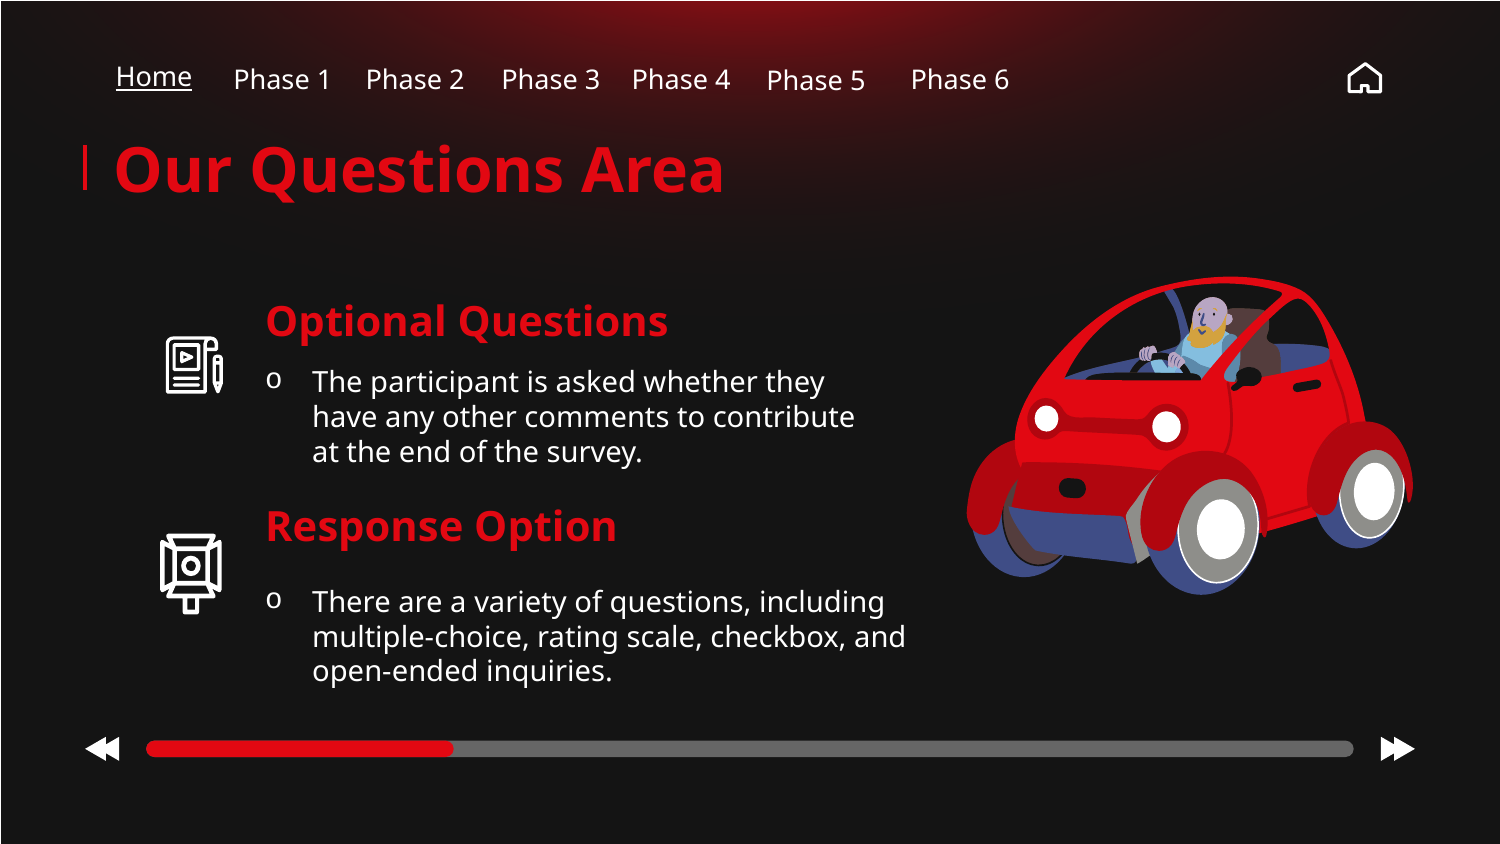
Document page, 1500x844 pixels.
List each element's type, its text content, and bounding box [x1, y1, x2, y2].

text_box [1349, 63, 1381, 92]
title Response Option [250, 481, 841, 542]
picture [2, 2, 1500, 844]
subtitle There are a variety of questions, including multiple-choice, rating scale, checkbox, and open-ended inquiries. [250, 542, 933, 728]
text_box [965, 276, 1416, 596]
text_box [85, 736, 106, 761]
text_box [1394, 736, 1415, 761]
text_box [100, 51, 886, 106]
title Optional Questions [250, 276, 841, 338]
text_box [106, 736, 120, 761]
title Our Questions Area [98, 120, 1382, 215]
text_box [145, 740, 1354, 758]
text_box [165, 336, 224, 394]
text_box [1380, 736, 1394, 761]
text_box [159, 533, 223, 615]
text_box Phase 6 [895, 53, 1031, 105]
subtitle The participant is asked whether they have any other comments to contribute at the end of the survey. [250, 338, 872, 495]
